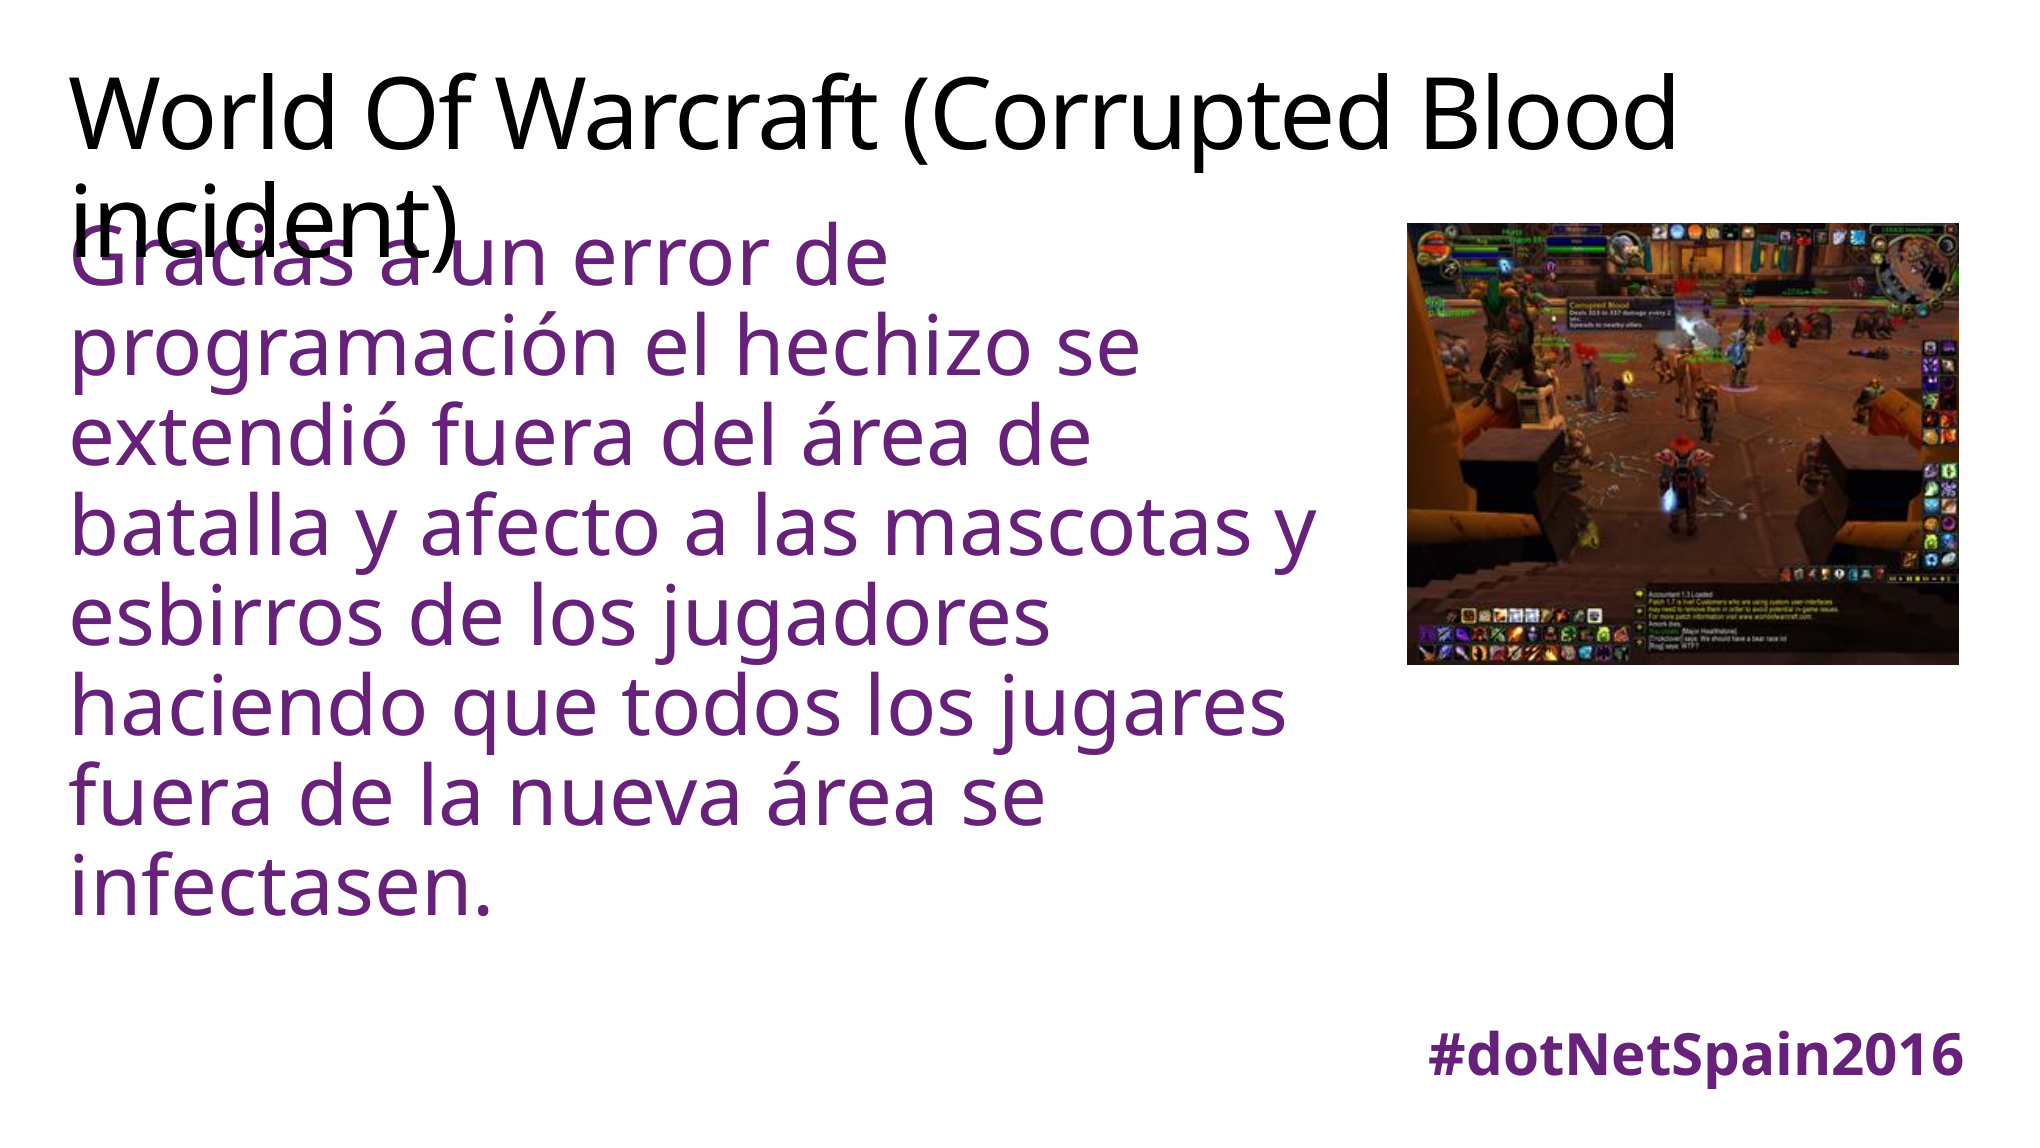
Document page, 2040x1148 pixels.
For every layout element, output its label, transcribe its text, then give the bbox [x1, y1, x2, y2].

list Gracias a un error de programación el hechizo se extendió fuera del área de batalla y afecto a las mascotas y esbirros de los jugadores haciendo que todos los jugares fuera de la nueva área se infectasen. [45, 199, 1395, 593]
title World Of Warcraft (Corrupted Blood incident) [45, 48, 1996, 199]
picture [1407, 223, 1960, 665]
